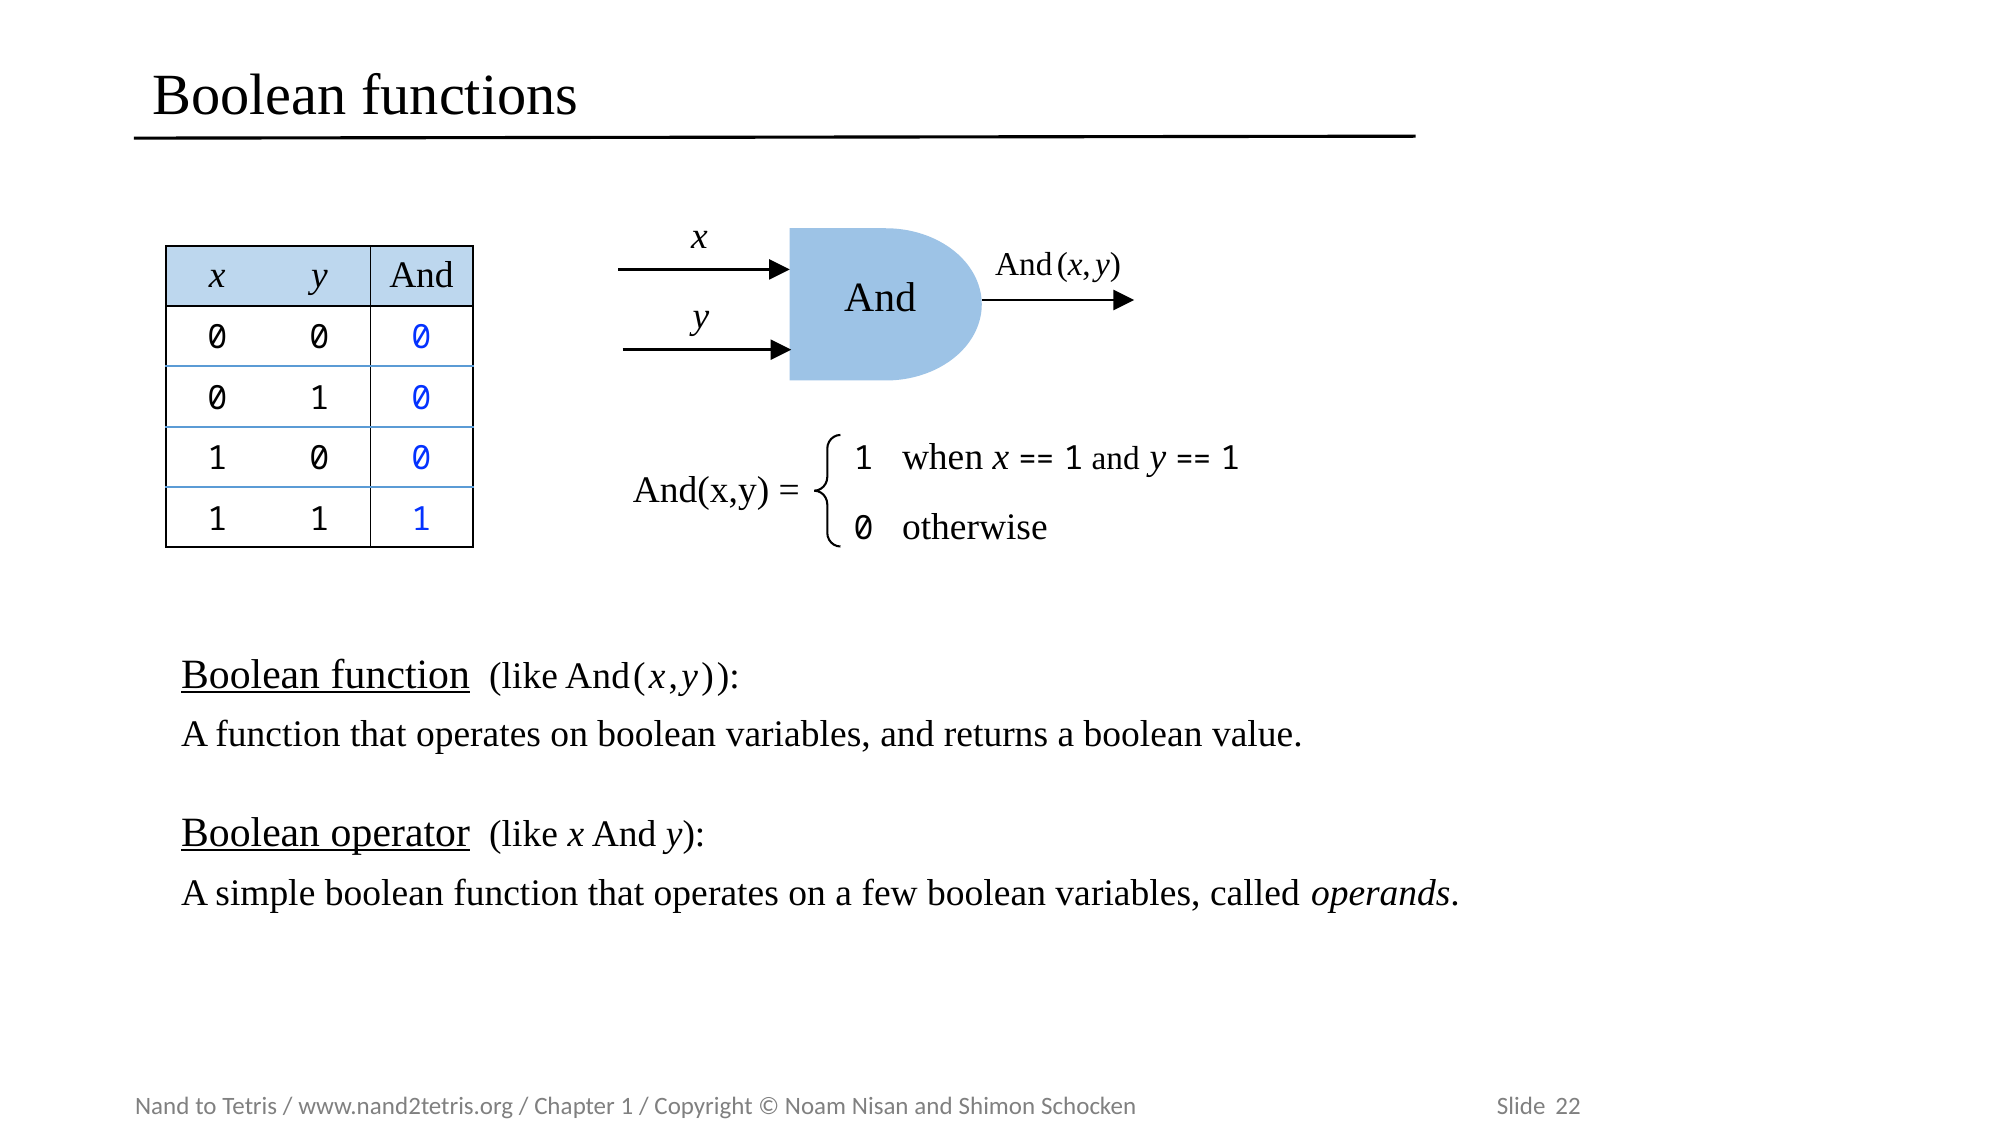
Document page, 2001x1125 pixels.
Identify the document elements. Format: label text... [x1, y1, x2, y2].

table_header y [268, 247, 370, 305]
text_box And(x,y) = [618, 457, 826, 518]
table_header x [167, 247, 268, 305]
table_cell 1 [268, 488, 370, 546]
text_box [618, 203, 1160, 381]
table_cell 1 [268, 367, 370, 426]
table_cell 1 [371, 488, 472, 546]
text_box Boolean operator (like x And y): A simple boolean function that operates on a few boolean variables, called operands. [166, 797, 1528, 920]
text_box Boolean function (like And(x,y)): A function that operates on boolean variables, and returns a boolean value. [166, 639, 1528, 762]
table_header And [371, 247, 472, 305]
table_cell 1 [167, 428, 268, 486]
text_box [814, 434, 838, 547]
table_cell 0 [371, 307, 472, 365]
table_cell 0 [371, 367, 472, 426]
table_cell 0 [167, 307, 268, 365]
table_cell 0 [268, 428, 370, 486]
table_cell 0 [167, 367, 268, 426]
table_cell 0 [371, 428, 472, 486]
title Boolean functions [137, 48, 1417, 144]
text_box 1 when x == 1 and y == 1 0 otherwise [838, 424, 1327, 555]
table_cell 1 [167, 488, 268, 546]
table_cell 0 [268, 307, 370, 365]
